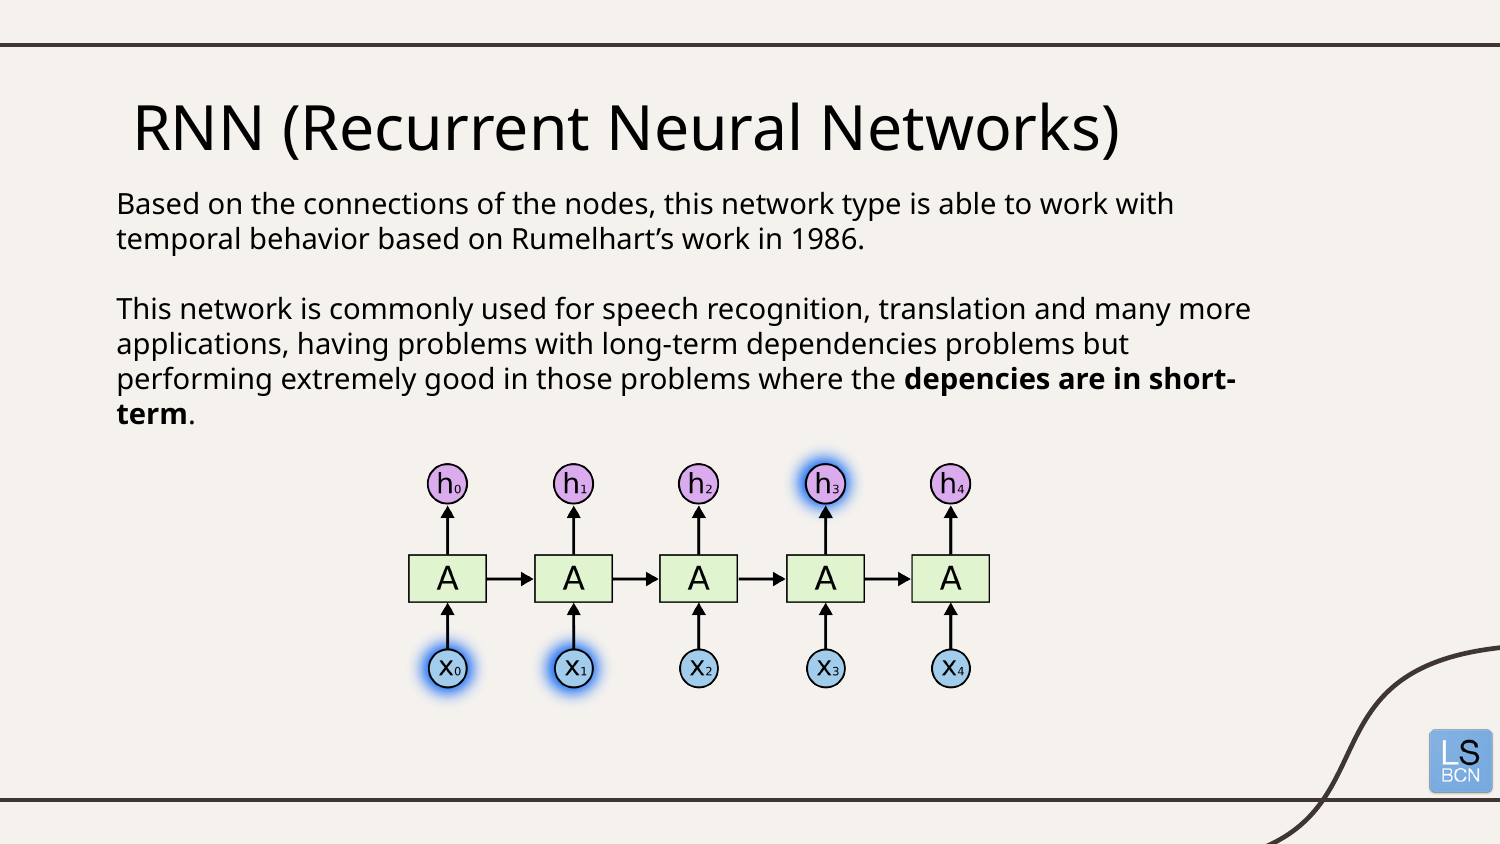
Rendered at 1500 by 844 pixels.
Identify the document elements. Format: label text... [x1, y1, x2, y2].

text_box Based on the connections of the nodes, this network type is able to work with temporal behavior based on Rumelhart’s work in 1986. This network is commonly used for speech recognition, translation and many more applications, having problems with long-term dependencies problems but performing extremely good in those problems where the depencies are in short-term. [101, 170, 1308, 371]
title RNN (Recurrent Neural Networks) [116, 72, 1278, 167]
picture [404, 440, 990, 711]
picture [1421, 721, 1500, 801]
